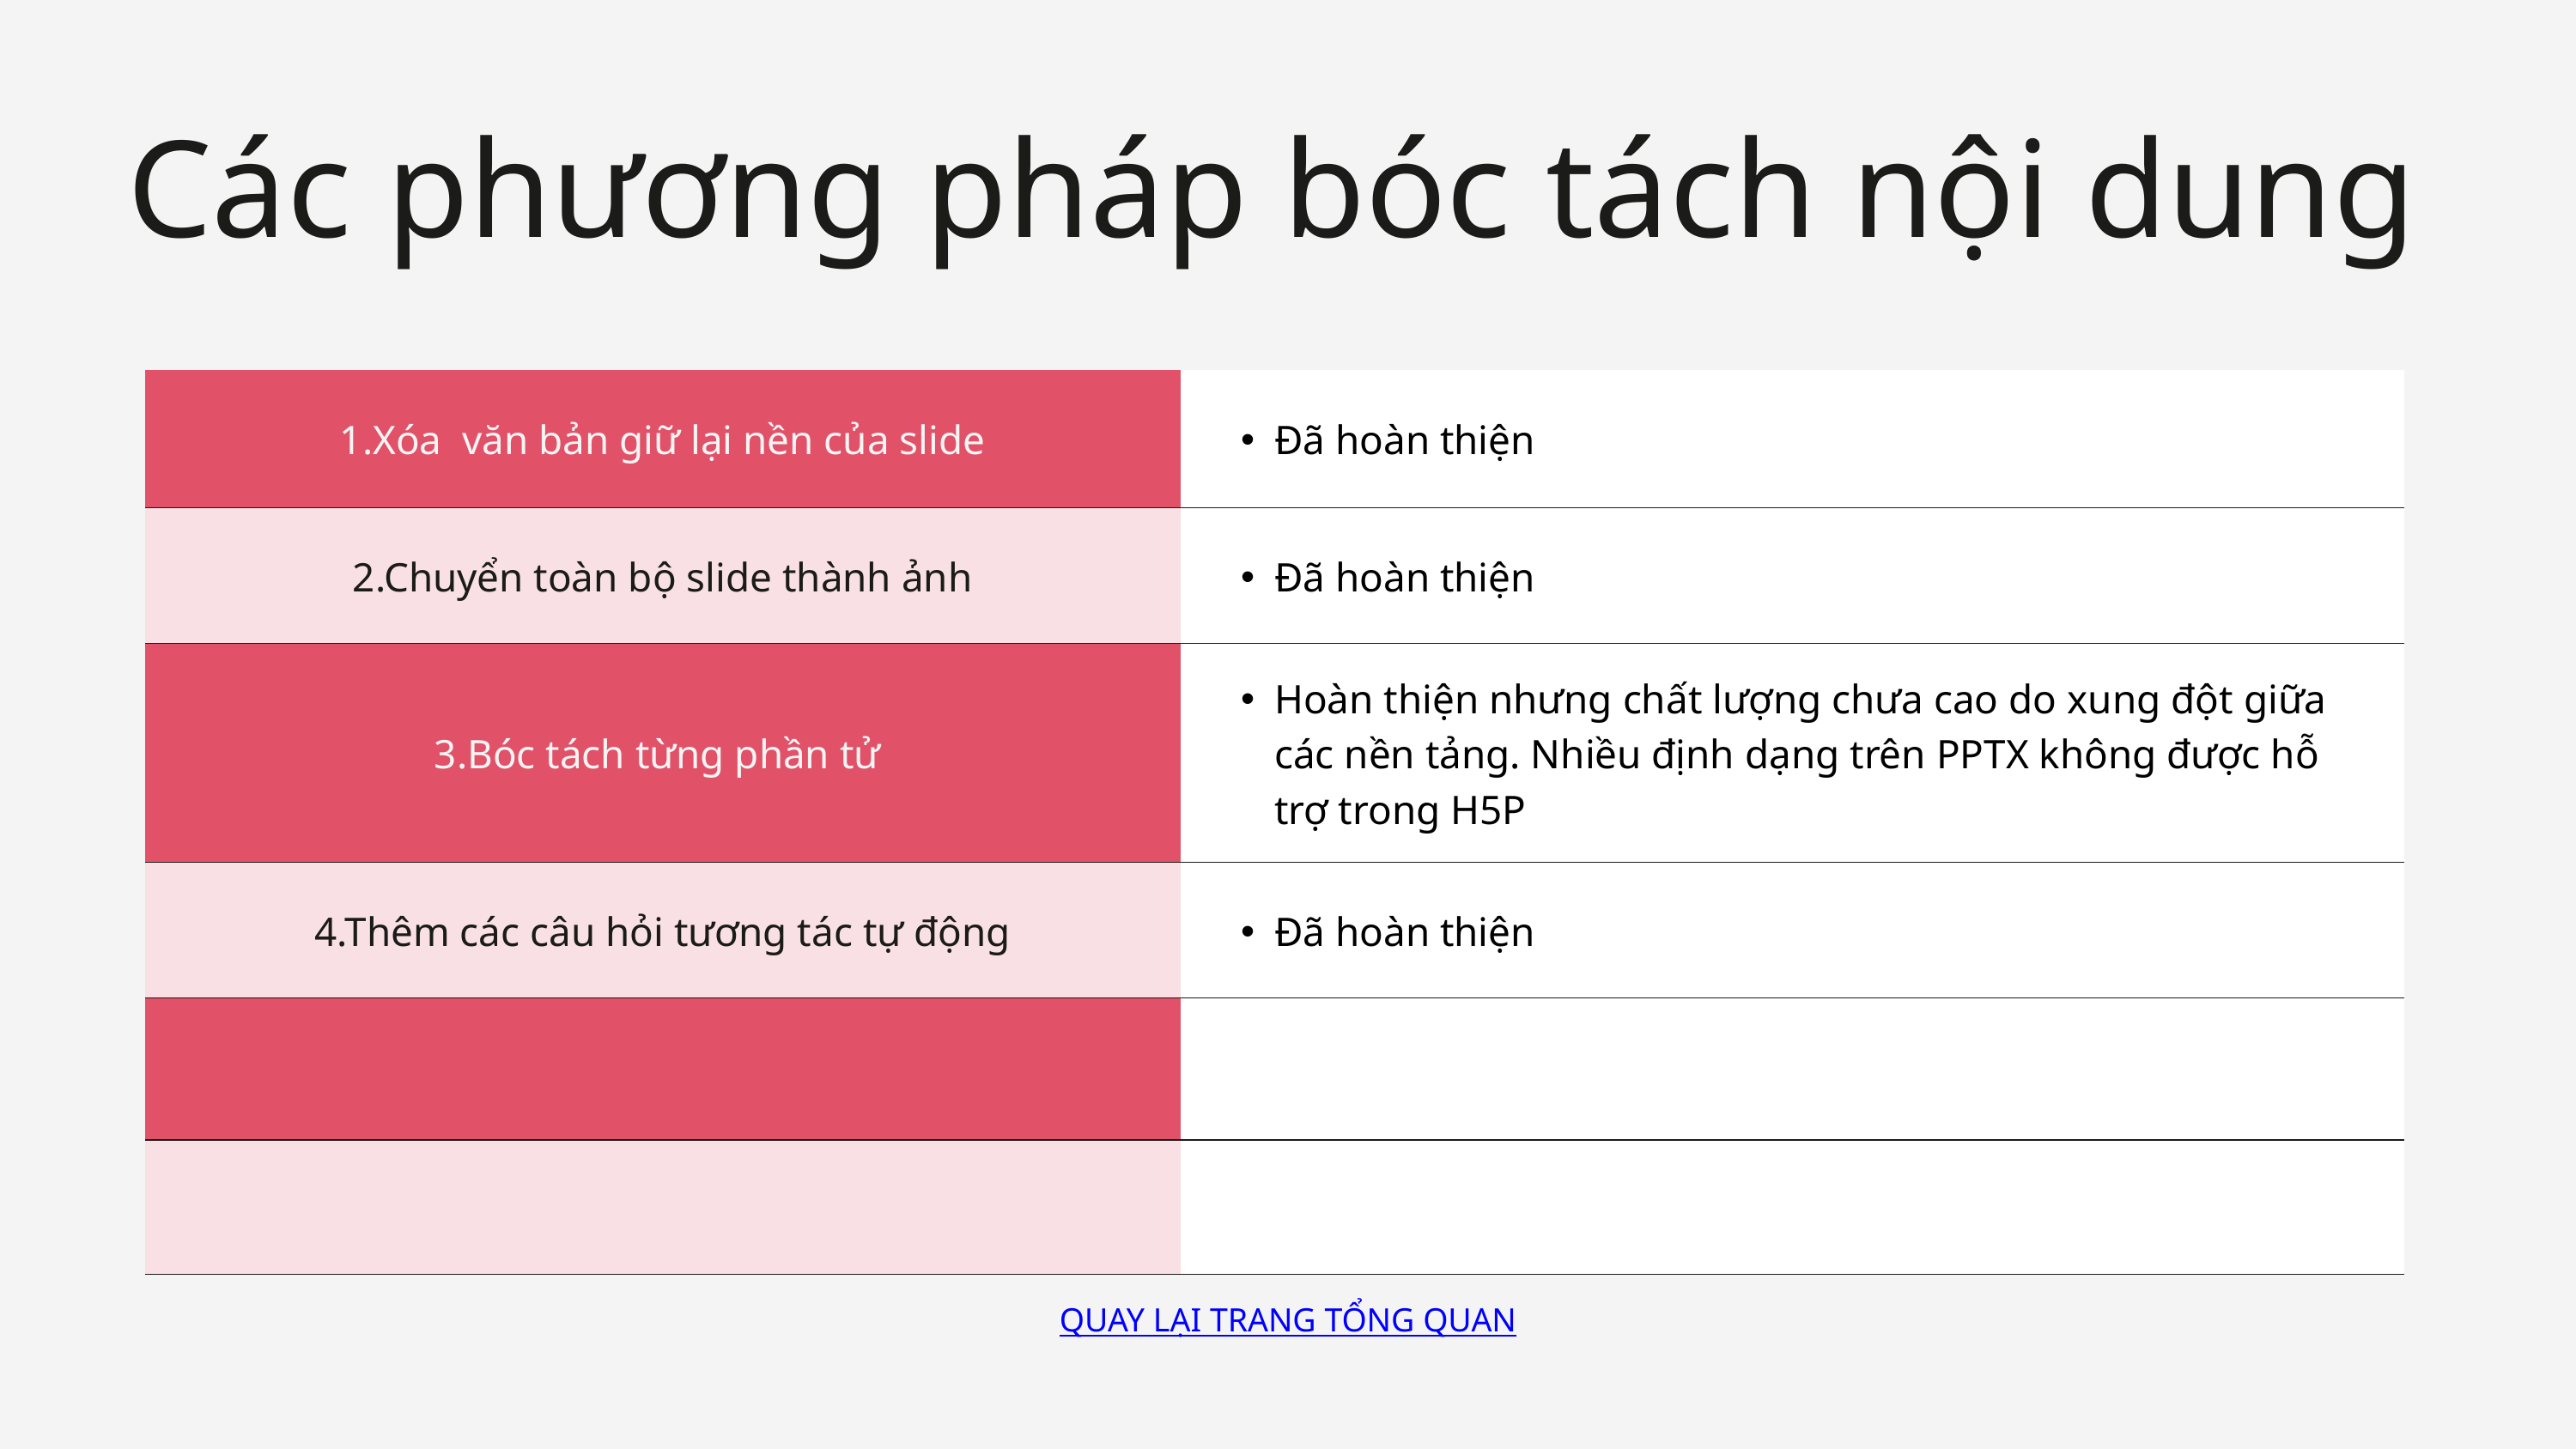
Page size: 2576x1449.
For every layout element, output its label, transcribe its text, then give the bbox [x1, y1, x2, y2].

table_cell [145, 998, 1181, 1139]
text_box Các phương pháp bóc tách nội dung [75, 130, 2469, 264]
table_cell Hoàn thiện nhưng chất lượng chưa cao do xung đột giữa các nền tảng. Nhiều định dạng trên PPTX không được hỗ trợ trong H5P [1181, 644, 2404, 862]
table_cell [1181, 1141, 2404, 1274]
table_header Đã hoàn thiện [1181, 370, 2404, 507]
table_cell 3.Bóc tách từng phần tử [145, 644, 1181, 862]
table_cell 2.Chuyển toàn bộ slide thành ảnh [145, 508, 1181, 643]
text_box QUAY LẠI TRANG TỔNG QUAN [890, 1305, 1686, 1344]
table_cell 4.Thêm các câu hỏi tương tác tự động [145, 863, 1181, 997]
table_header 1.Xóa văn bản giữ lại nền của slide [145, 370, 1181, 507]
table_cell Đã hoàn thiện [1181, 863, 2404, 997]
table_cell [145, 1141, 1181, 1274]
table_cell Đã hoàn thiện [1181, 508, 2404, 643]
table_cell [1181, 998, 2404, 1139]
